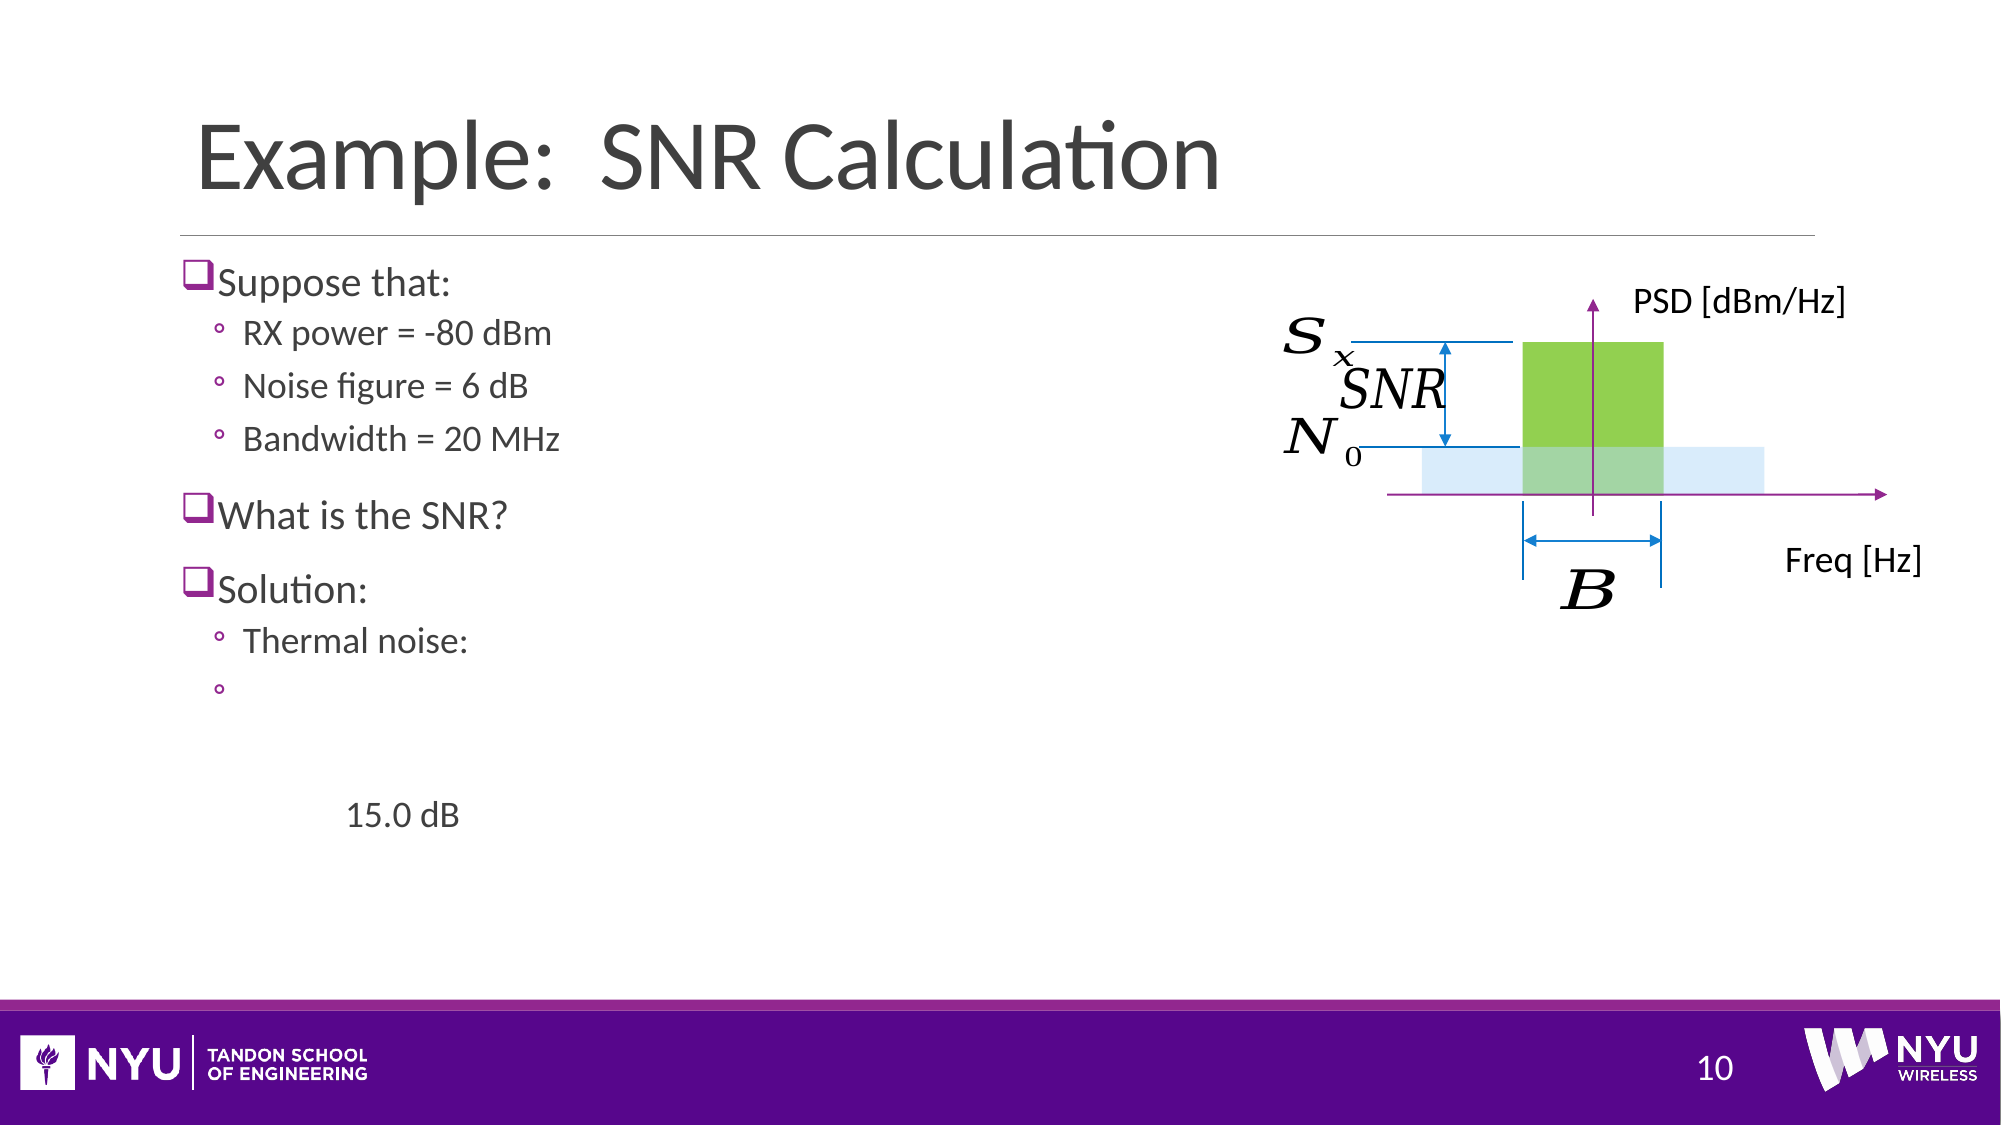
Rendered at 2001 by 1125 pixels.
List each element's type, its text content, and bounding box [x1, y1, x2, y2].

text_box [1421, 445, 1589, 491]
text_box PSD [dBm/Hz] [1618, 268, 1862, 329]
title Example: SNR Calculation [180, 47, 1830, 218]
text_box [1603, 341, 1665, 445]
text_box Freq [Hz] [1770, 527, 1938, 588]
slide_number 10 [1533, 1035, 1749, 1096]
text_box [1521, 341, 1589, 445]
text_box [1603, 445, 1766, 491]
